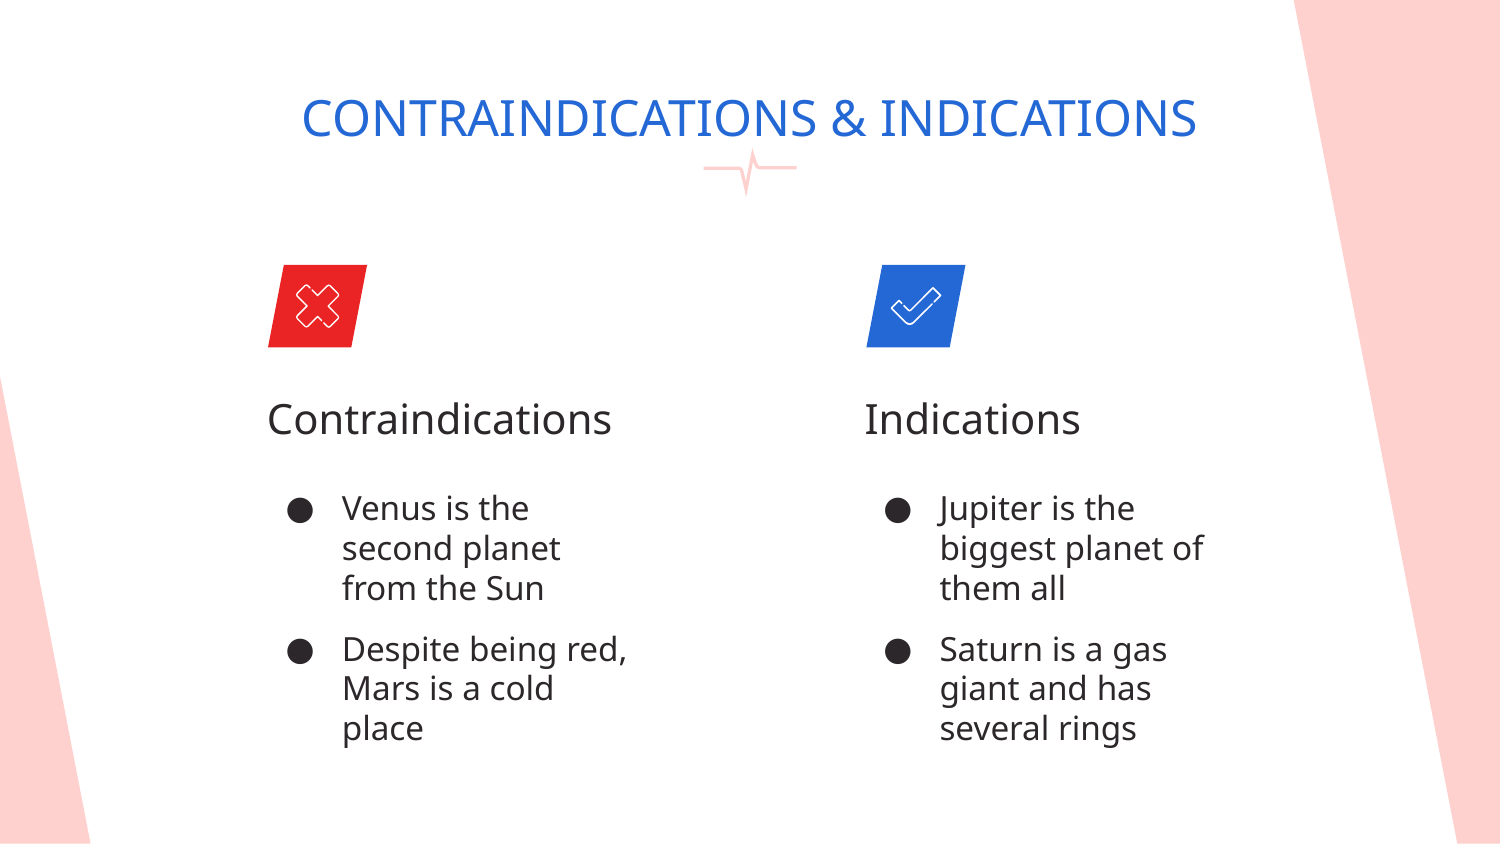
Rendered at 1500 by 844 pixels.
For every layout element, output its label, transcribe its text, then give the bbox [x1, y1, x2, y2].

title CONTRAINDICATIONS & INDICATIONS [0, 71, 1500, 141]
text_box [866, 264, 966, 348]
subtitle Contraindications [251, 378, 648, 461]
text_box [890, 286, 942, 326]
subtitle Jupiter is the biggest planet of them all Saturn is a gas giant and has several rings [849, 472, 1246, 690]
subtitle Indications [849, 378, 1246, 461]
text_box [267, 264, 368, 348]
subtitle Venus is the second planet from the Sun Despite being red, Mars is a cold place [251, 472, 648, 690]
